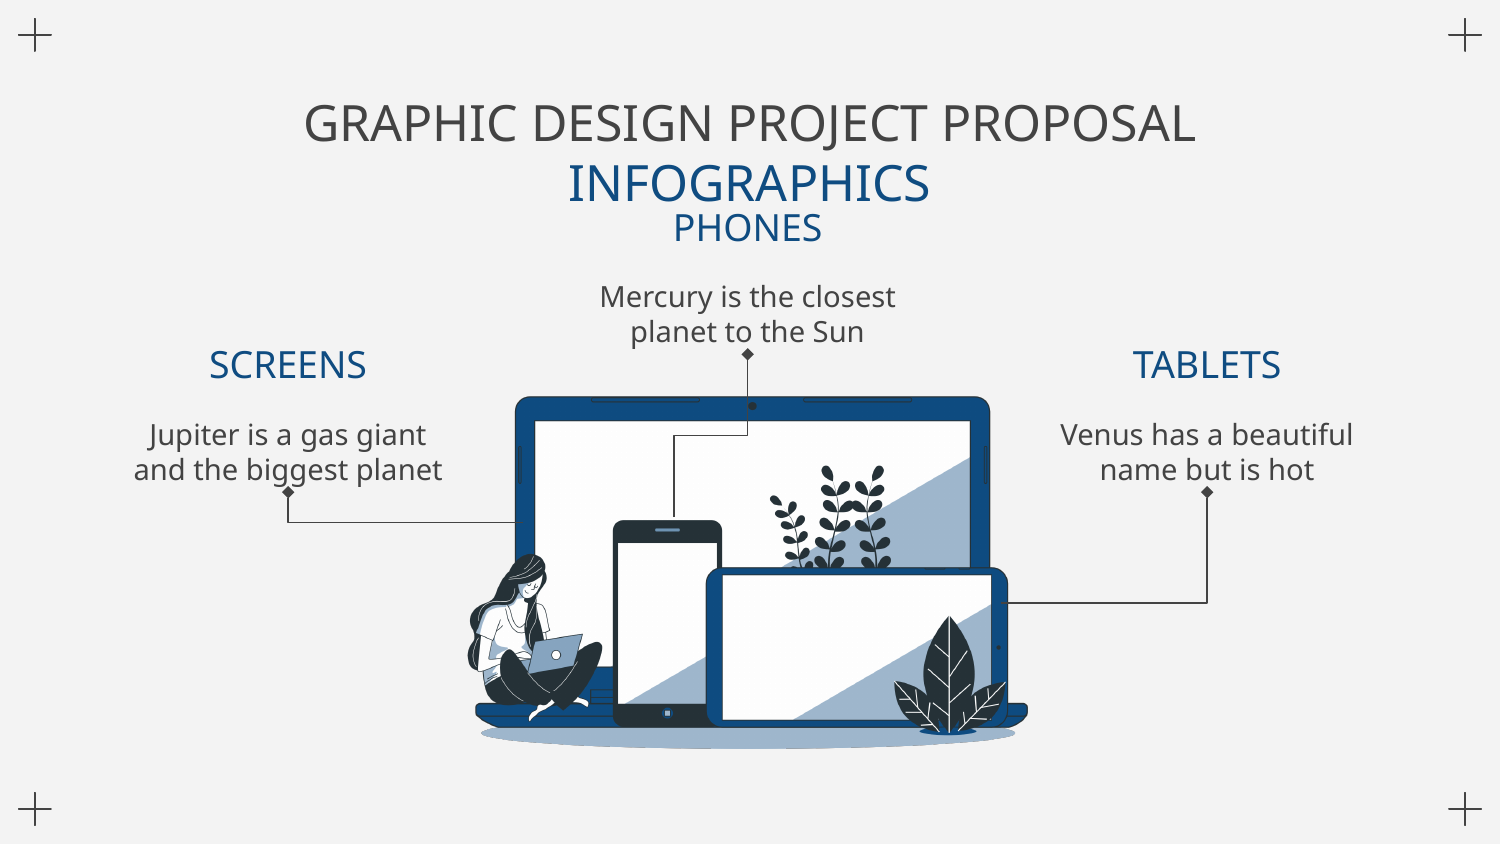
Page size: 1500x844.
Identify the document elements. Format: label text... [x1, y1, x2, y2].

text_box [576, 195, 920, 355]
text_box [1000, 491, 1208, 604]
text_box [116, 333, 460, 493]
picture [457, 380, 1043, 759]
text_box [1035, 333, 1379, 493]
title GRAPHIC DESIGN PROJECT PROPOSAL INFOGRAPHICS [121, 76, 1379, 170]
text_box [287, 491, 523, 523]
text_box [629, 398, 793, 473]
